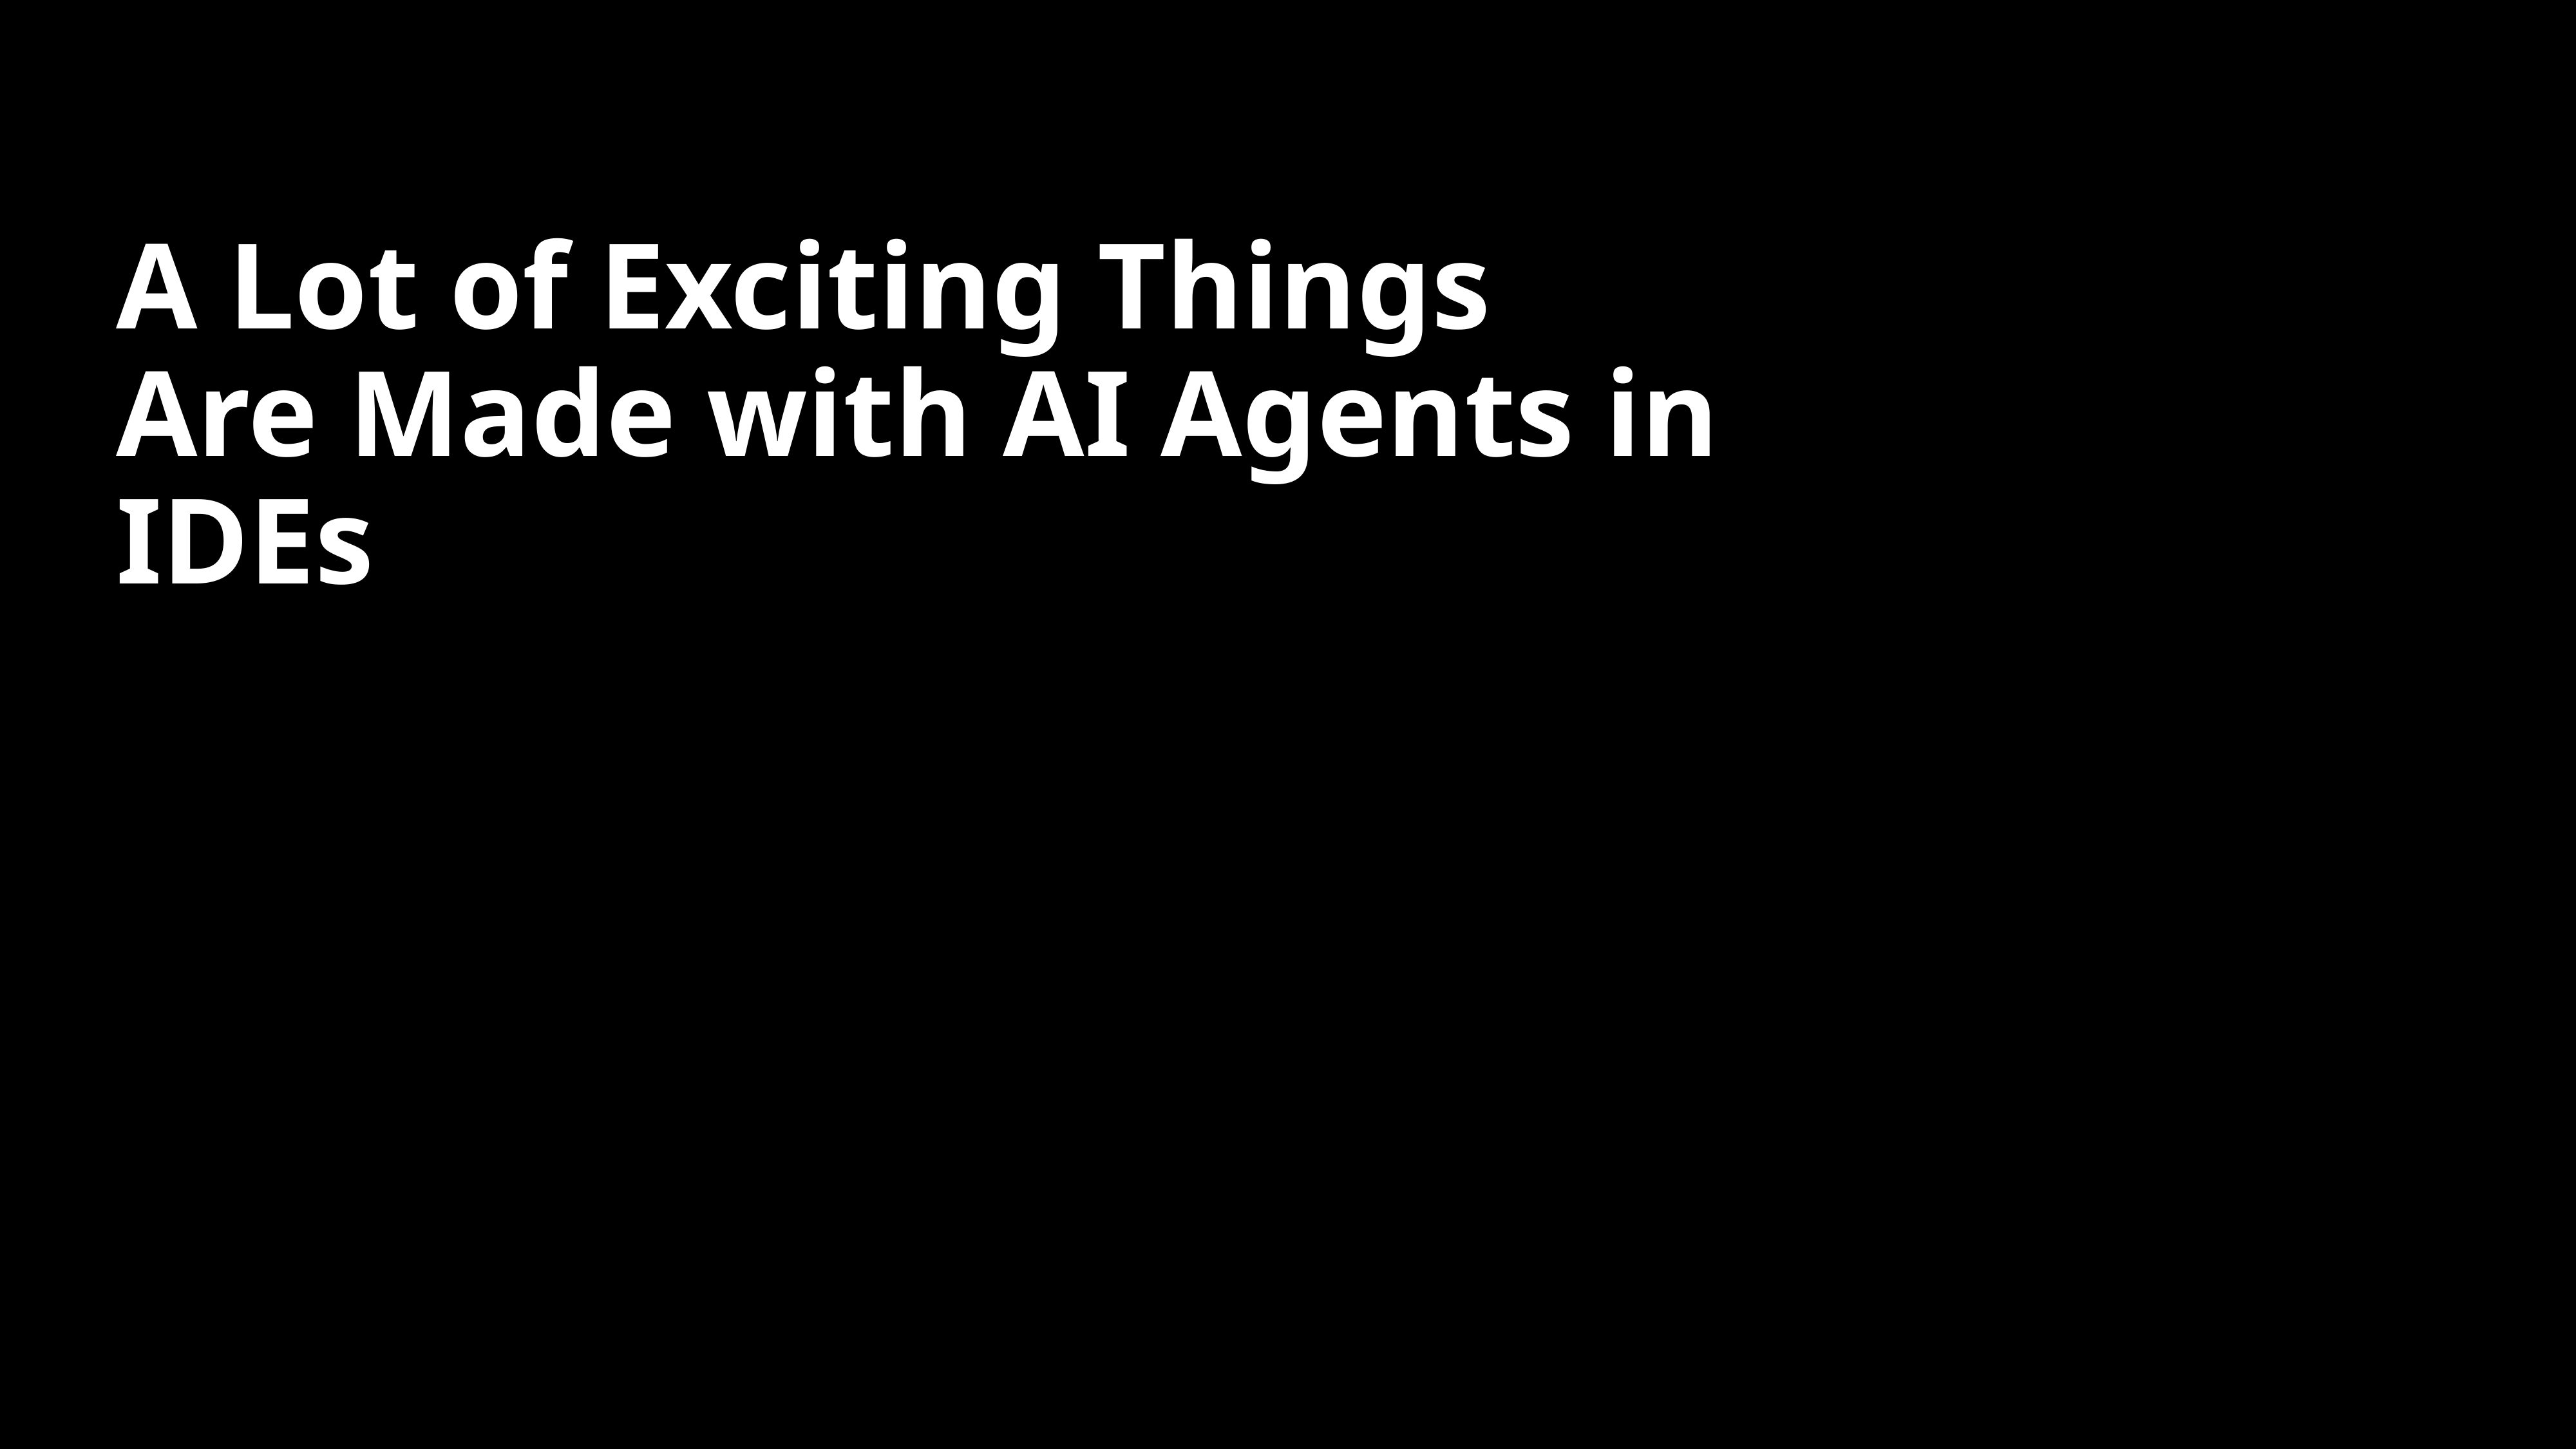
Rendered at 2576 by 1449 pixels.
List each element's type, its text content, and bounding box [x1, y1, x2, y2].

title A Lot of Exciting Things Are Made with AI Agents in IDEs [116, 200, 1724, 728]
